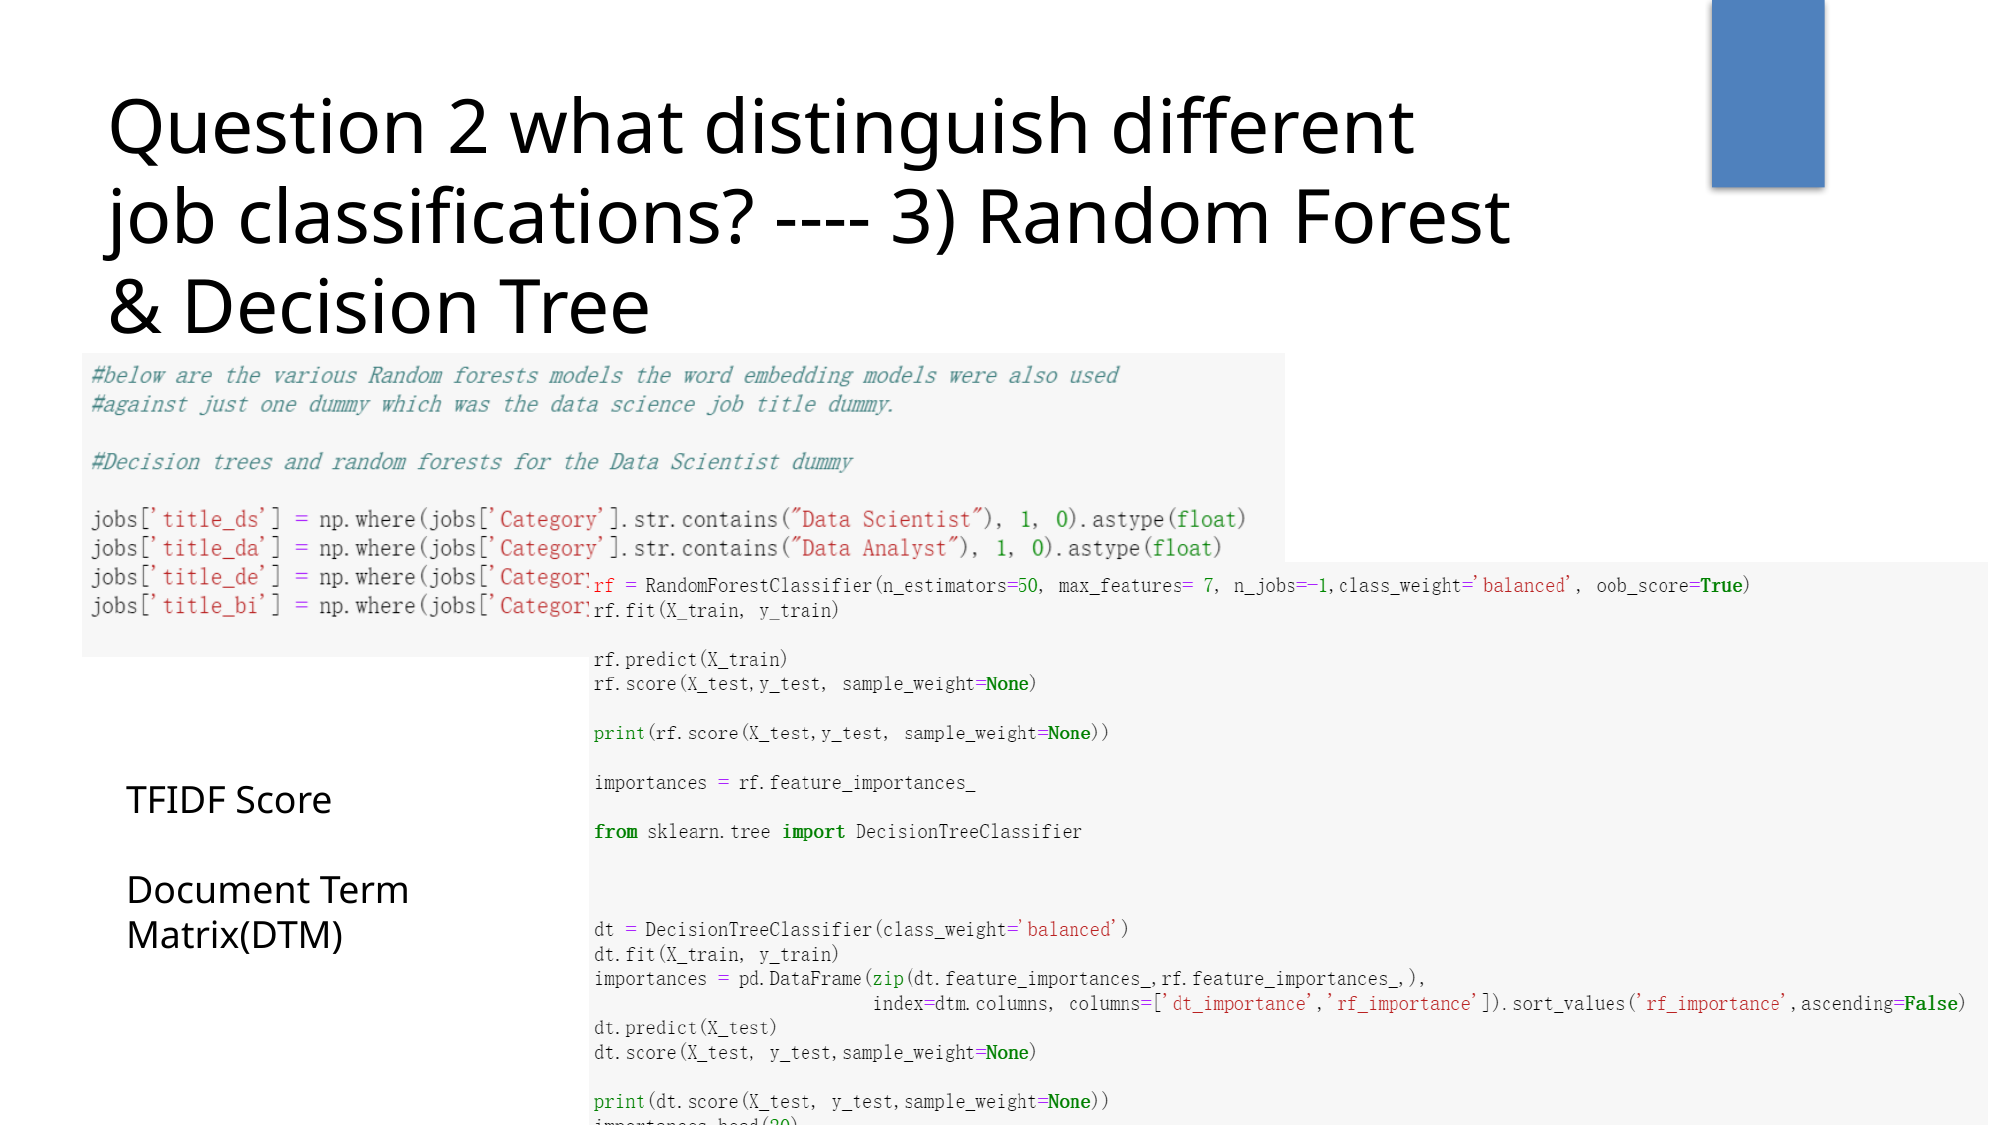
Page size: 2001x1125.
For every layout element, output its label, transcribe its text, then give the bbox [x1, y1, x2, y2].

text_box TFIDF Score Document Term Matrix(DTM) [111, 768, 533, 964]
picture [82, 353, 1988, 1125]
text_box Question 2 what distinguish different job classifications? ---- 3) Random Forest & Decision Tree [92, 71, 1530, 188]
